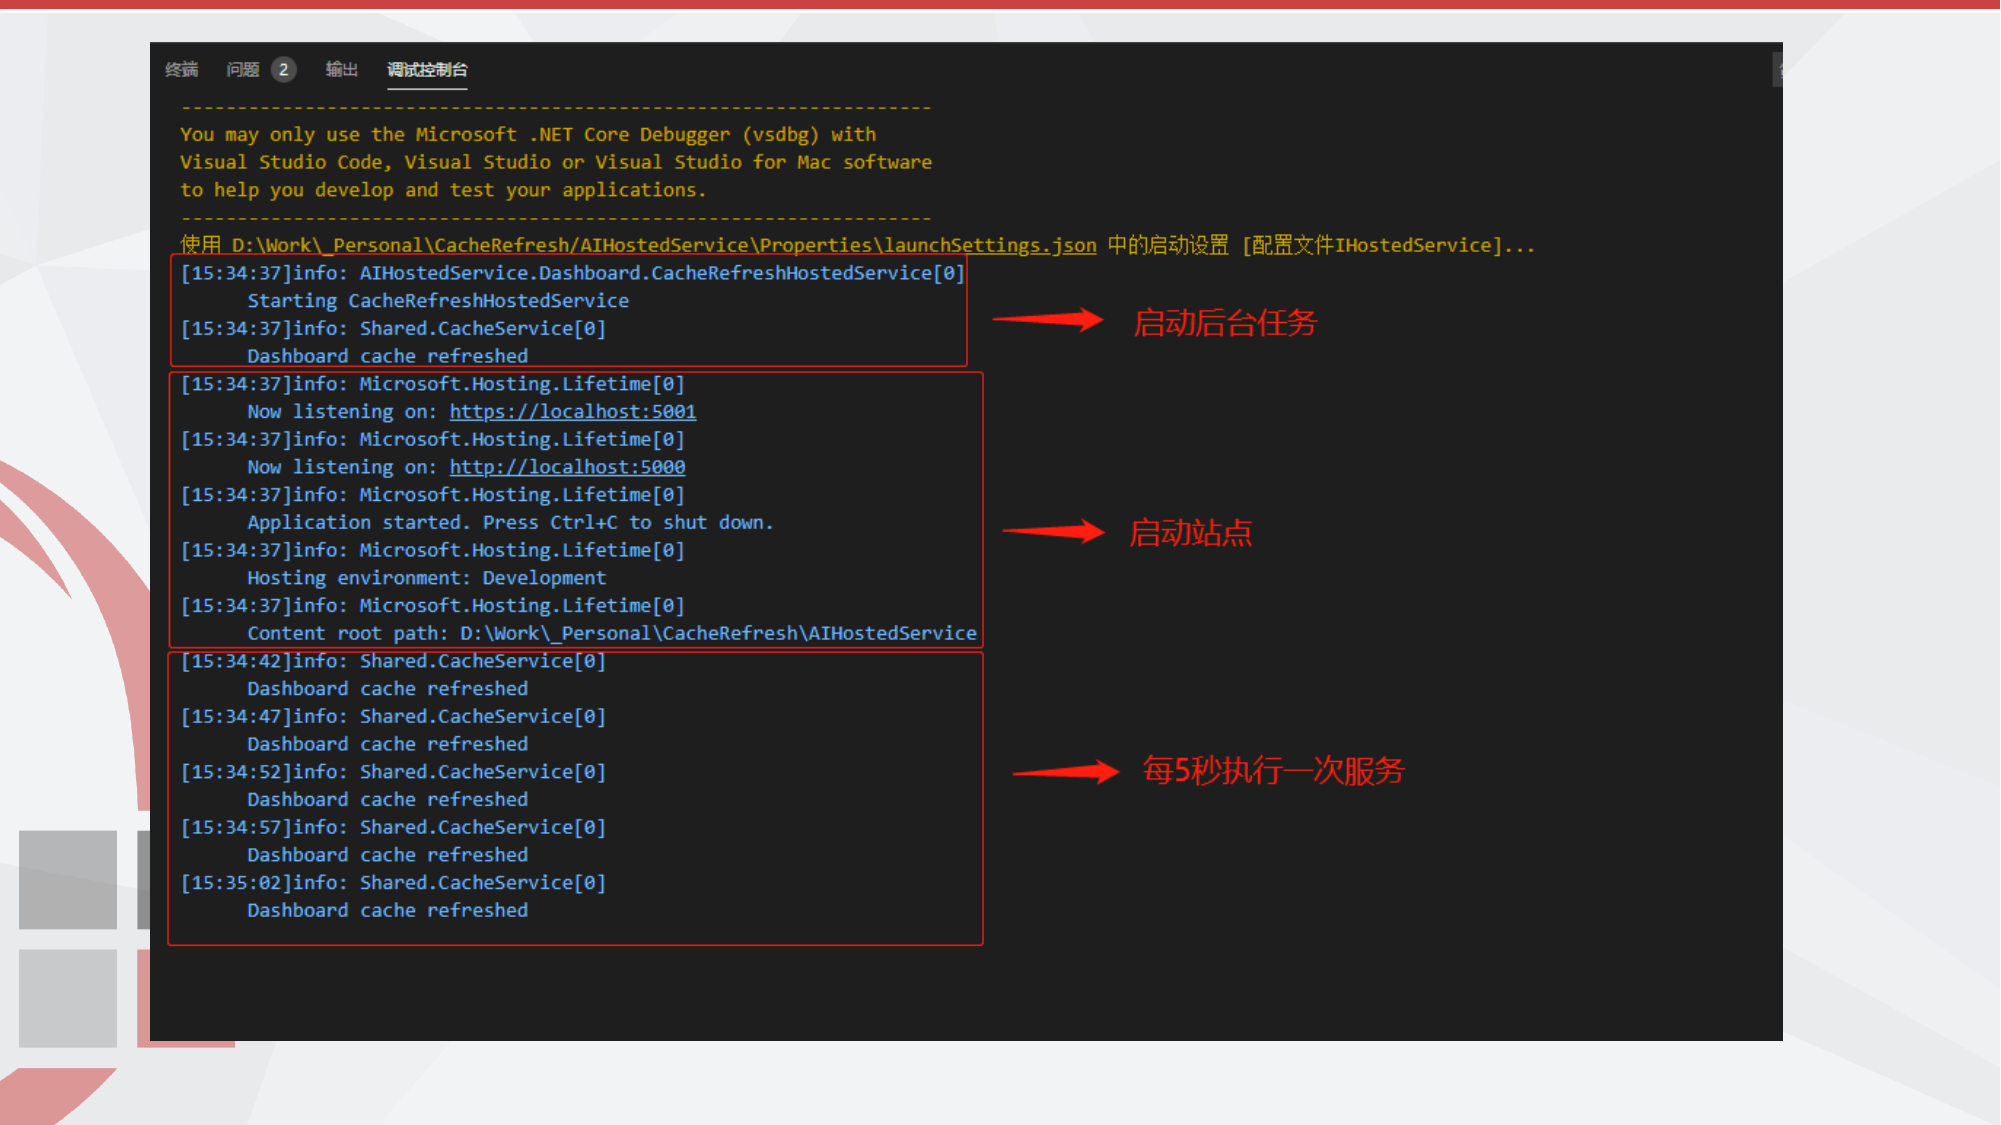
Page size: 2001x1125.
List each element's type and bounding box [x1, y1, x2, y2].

picture [0, 42, 1783, 1125]
